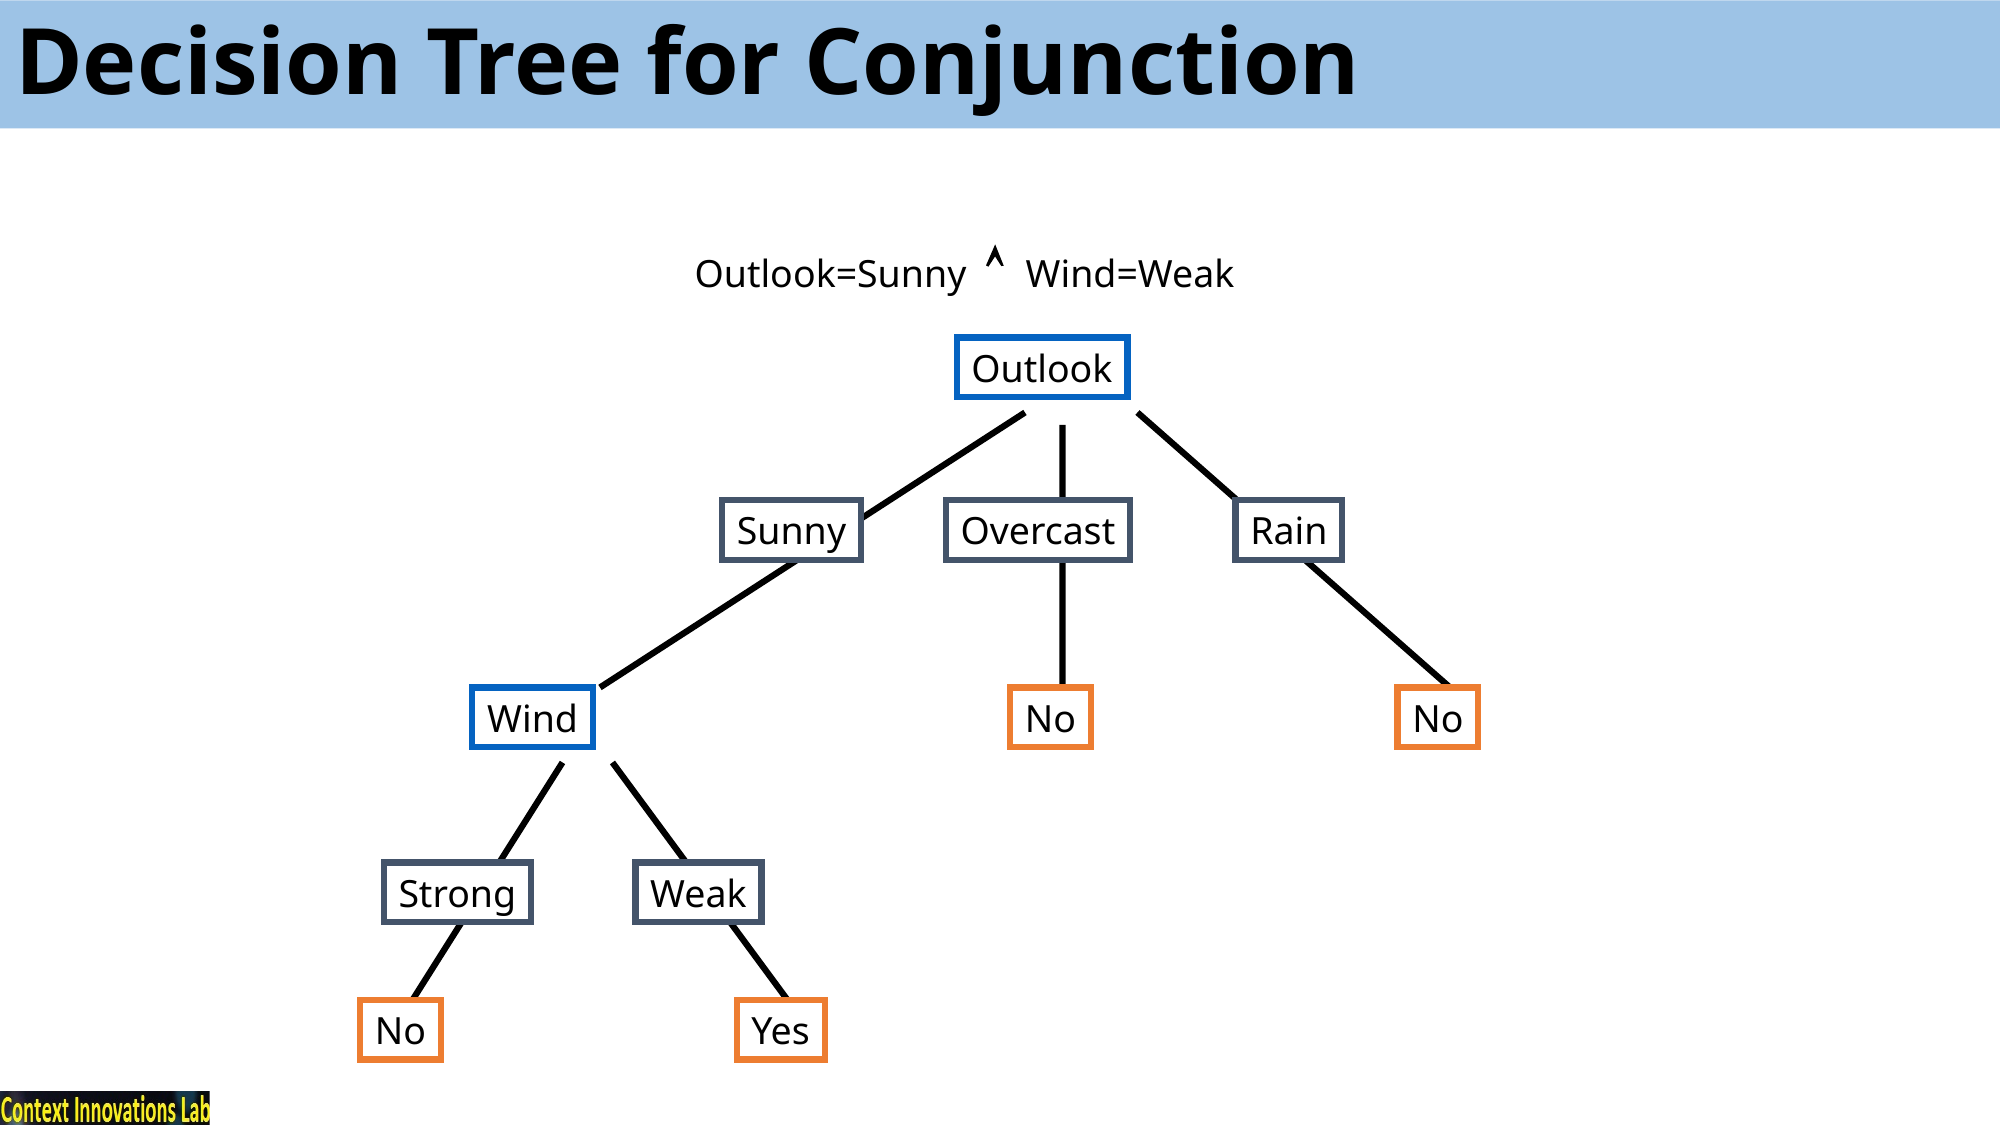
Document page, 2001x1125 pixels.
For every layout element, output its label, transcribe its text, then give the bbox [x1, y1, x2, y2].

picture [0, 1091, 210, 1125]
text_box Overcast [945, 499, 1131, 560]
text_box No [1010, 687, 1091, 748]
text_box Yes [736, 999, 825, 1060]
text_box Rain [1235, 499, 1343, 560]
text_box Strong [383, 862, 532, 923]
text_box Sunny [722, 499, 861, 560]
text_box No [360, 999, 441, 1060]
title Decision Tree for Conjunction [0, 0, 2000, 129]
text_box Wind [472, 687, 593, 748]
text_box Outlook=Sunny  Wind=Weak [679, 230, 1292, 305]
text_box No [1397, 687, 1479, 748]
text_box Weak [635, 862, 762, 923]
text_box Outlook [956, 337, 1128, 398]
